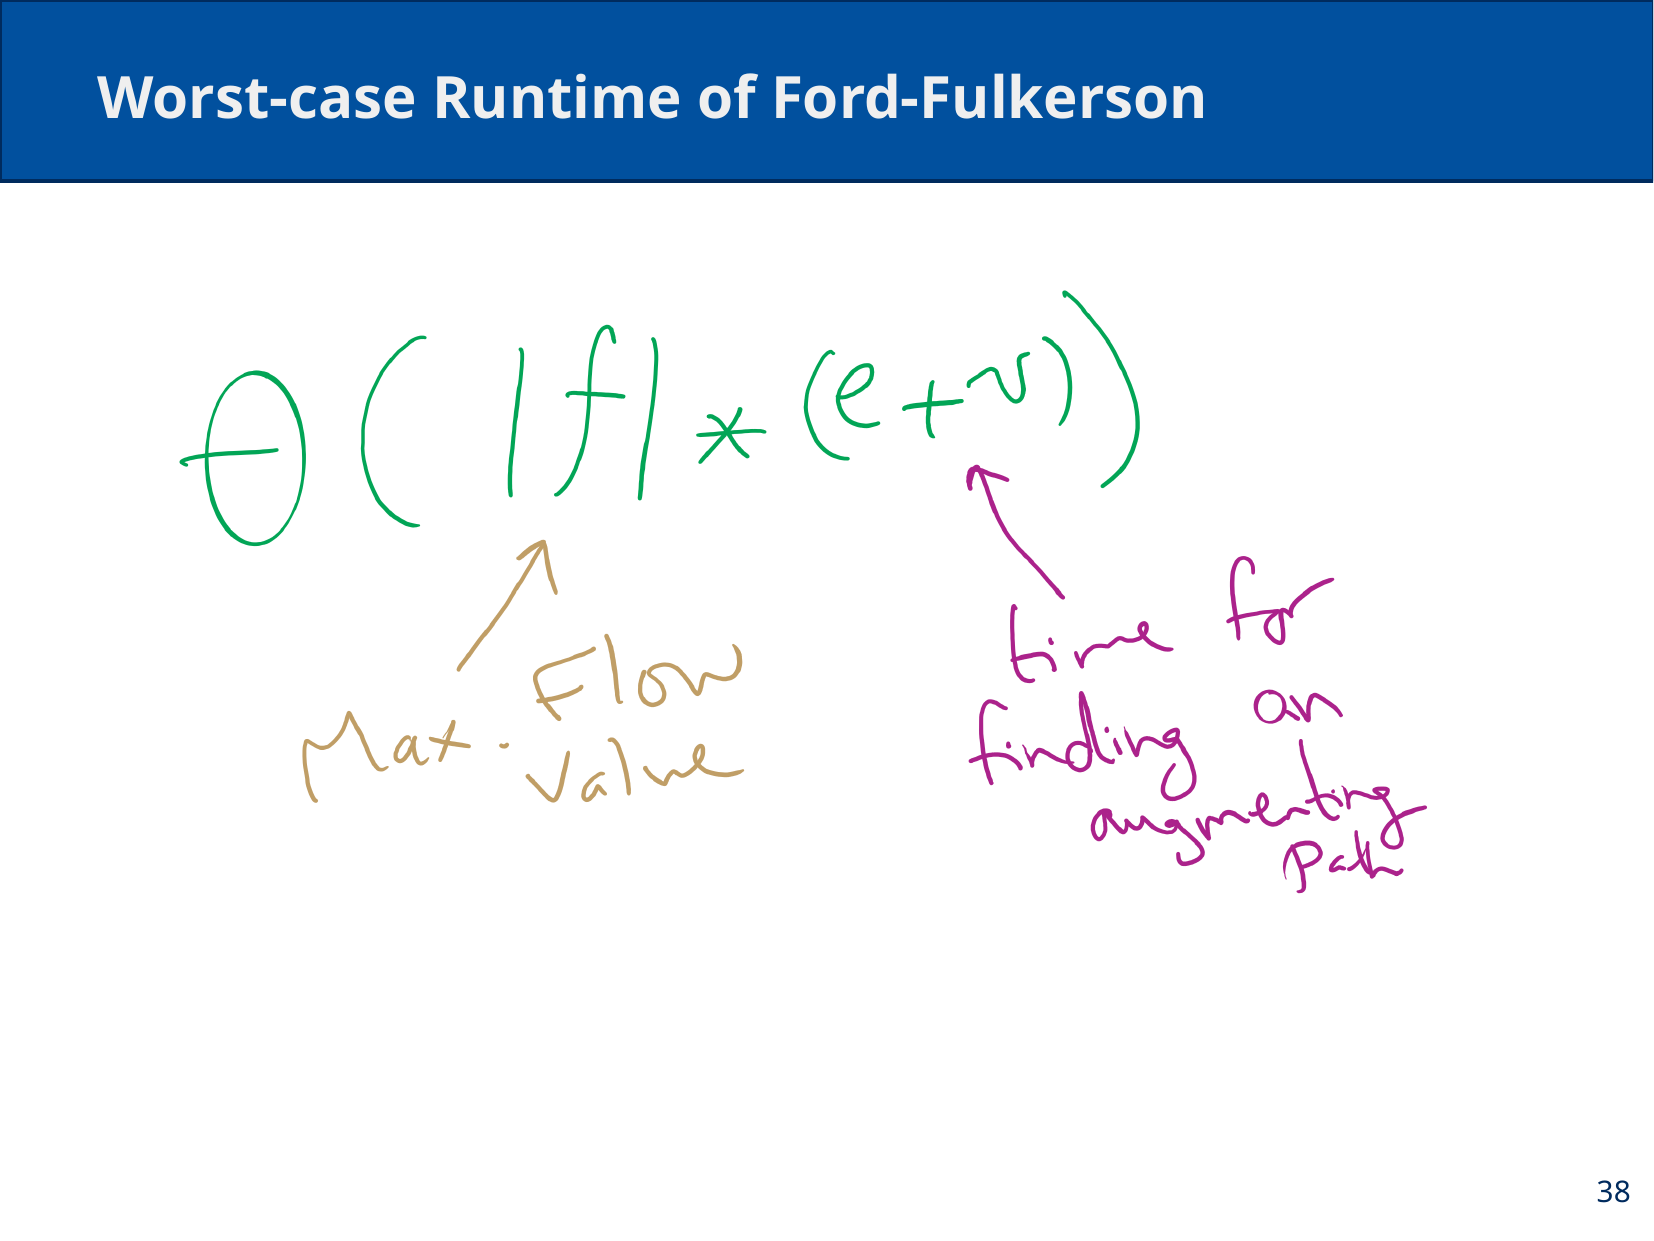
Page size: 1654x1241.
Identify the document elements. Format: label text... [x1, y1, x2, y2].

picture [168, 278, 1438, 1126]
title Worst-case Runtime of Ford-Fulkerson [82, 35, 1571, 146]
slide_number 38 [1546, 1145, 1647, 1241]
